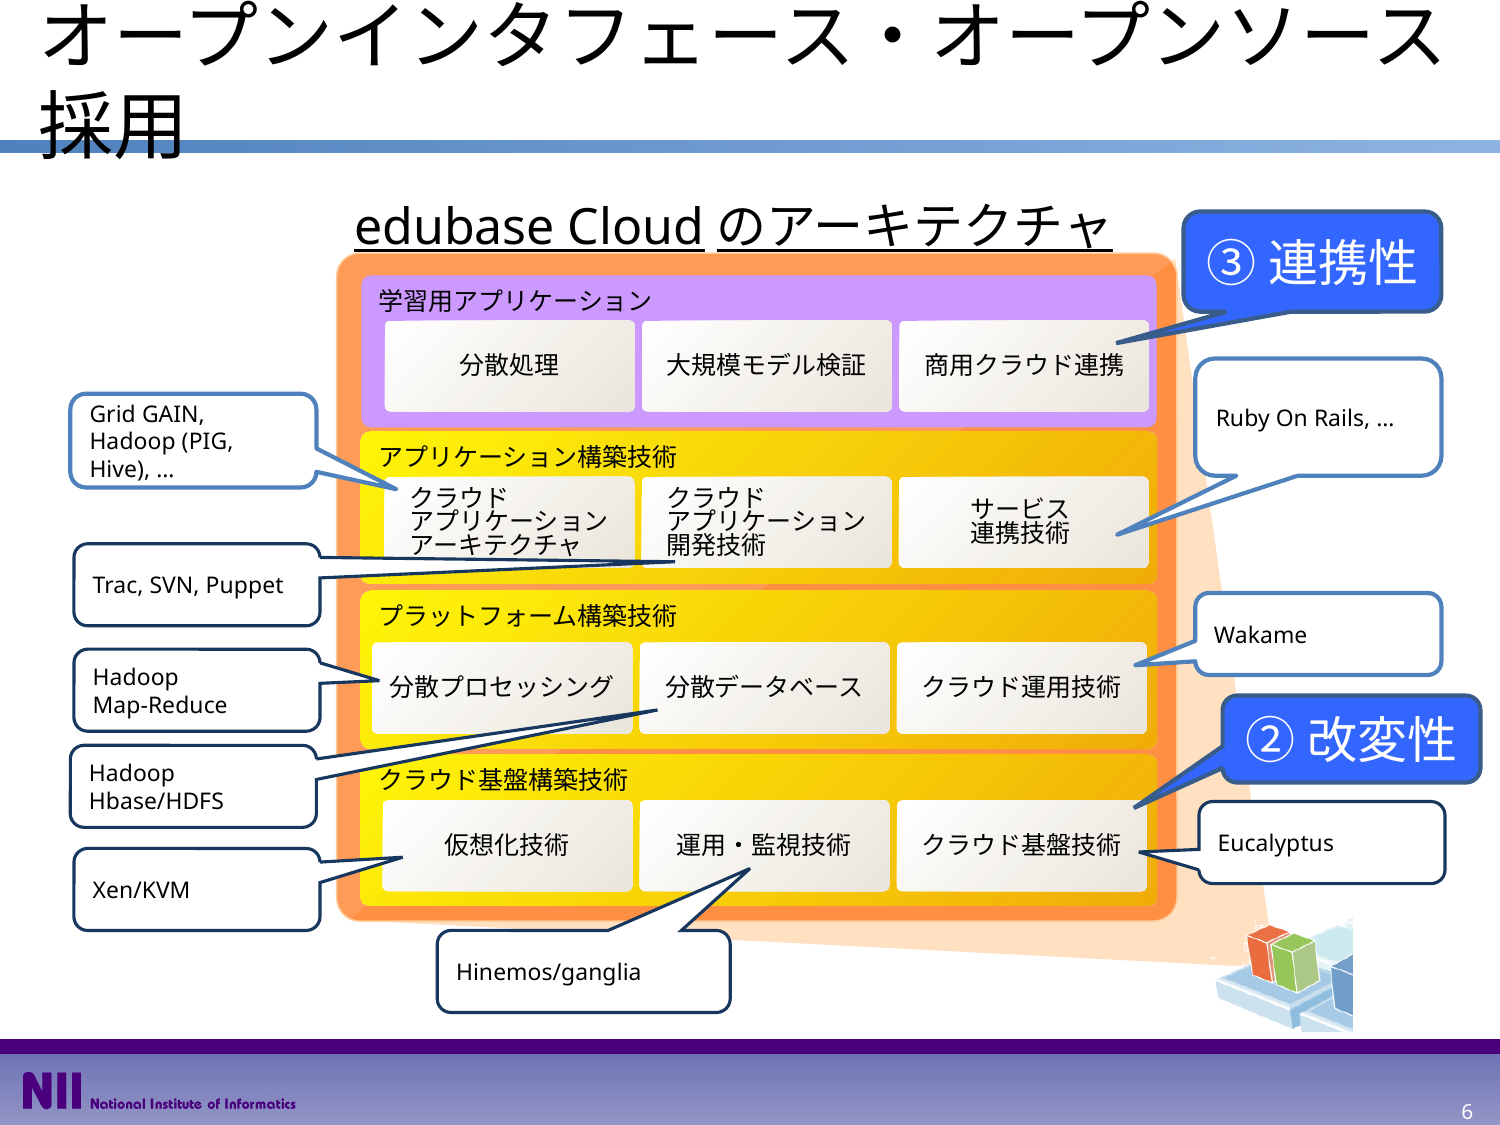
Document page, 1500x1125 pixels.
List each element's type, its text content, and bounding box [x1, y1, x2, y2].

text_box クラウド アプリケーションアーキテクチャ [384, 476, 635, 561]
text_box [336, 479, 360, 557]
text_box Xen/KVM [73, 848, 403, 931]
text_box [336, 871, 661, 922]
text_box [1172, 258, 1177, 269]
text_box クラウド基盤技術 [896, 800, 1147, 892]
text_box クラウド運用技術 [896, 642, 1147, 734]
text_box Hinemos/ganglia [437, 868, 751, 1013]
text_box Hadoop Hbase/HDFS [70, 709, 658, 828]
text_box [1156, 789, 1178, 851]
text_box 仮想化技術 [382, 800, 633, 892]
text_box Eucalyptus [1138, 801, 1446, 884]
text_box [387, 922, 625, 930]
text_box クラウド アプリケーション 開発技術 [641, 476, 892, 568]
title オープンインタフェース・オープンソース採用 [23, 42, 1500, 116]
text_box Grid GAIN, Hadoop (PIG, Hive), … [68, 391, 399, 492]
slide_number 6 [1406, 1101, 1489, 1125]
text_box [692, 858, 1178, 922]
text_box プラットフォーム構築技術 [360, 590, 1157, 749]
text_box Hadoop Map-Reduce [73, 649, 380, 732]
picture [1210, 907, 1353, 1033]
text_box [1178, 769, 1252, 850]
text_box 大規模モデル検証 [642, 320, 892, 412]
text_box [1177, 331, 1208, 502]
text_box edubase Cloudのアーキテクチャ [339, 187, 1128, 263]
text_box [1177, 271, 1185, 325]
text_box 学習用アプリケーション [361, 275, 1157, 428]
text_box [447, 665, 1178, 791]
text_box ②改変性 [1133, 695, 1481, 809]
text_box クラウド基盤構築技術 [360, 754, 1157, 906]
text_box [336, 771, 360, 861]
text_box Ruby On Rails, … [1115, 356, 1444, 537]
picture [0, 1039, 1500, 1125]
text_box ③連携性 [1116, 211, 1442, 344]
text_box 商用クラウド連携 [899, 320, 1149, 412]
text_box [336, 682, 378, 756]
text_box [336, 253, 1177, 512]
text_box 運用・監視技術 [639, 800, 890, 892]
text_box 分散処理 [384, 320, 635, 412]
text_box アプリケーション構築技術 [360, 431, 1157, 584]
text_box [1178, 664, 1237, 776]
text_box サービス 連携技術 [898, 476, 1149, 568]
text_box [684, 864, 1267, 965]
text_box 分散プロセッシング [372, 642, 633, 734]
text_box Wakame [1133, 590, 1444, 678]
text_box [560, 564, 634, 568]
text_box Trac, SVN, Puppet [73, 543, 676, 626]
text_box [336, 518, 1178, 674]
text_box 分散データベース [639, 642, 890, 734]
text_box [1177, 507, 1222, 645]
